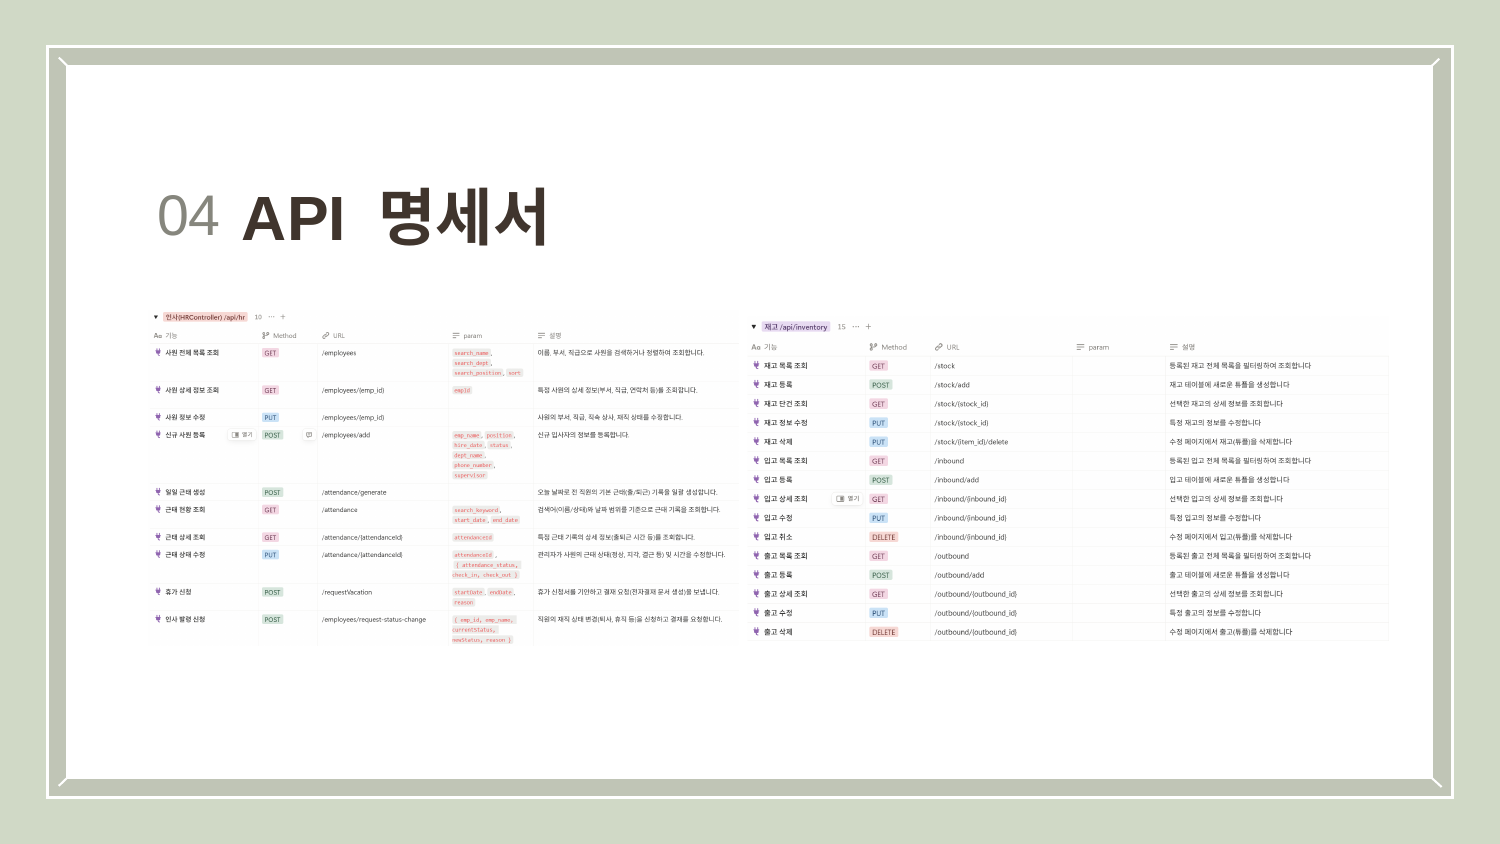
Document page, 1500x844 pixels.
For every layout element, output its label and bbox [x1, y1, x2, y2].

picture [746, 315, 1389, 641]
text_box [45, 29, 1455, 799]
picture [148, 310, 740, 647]
